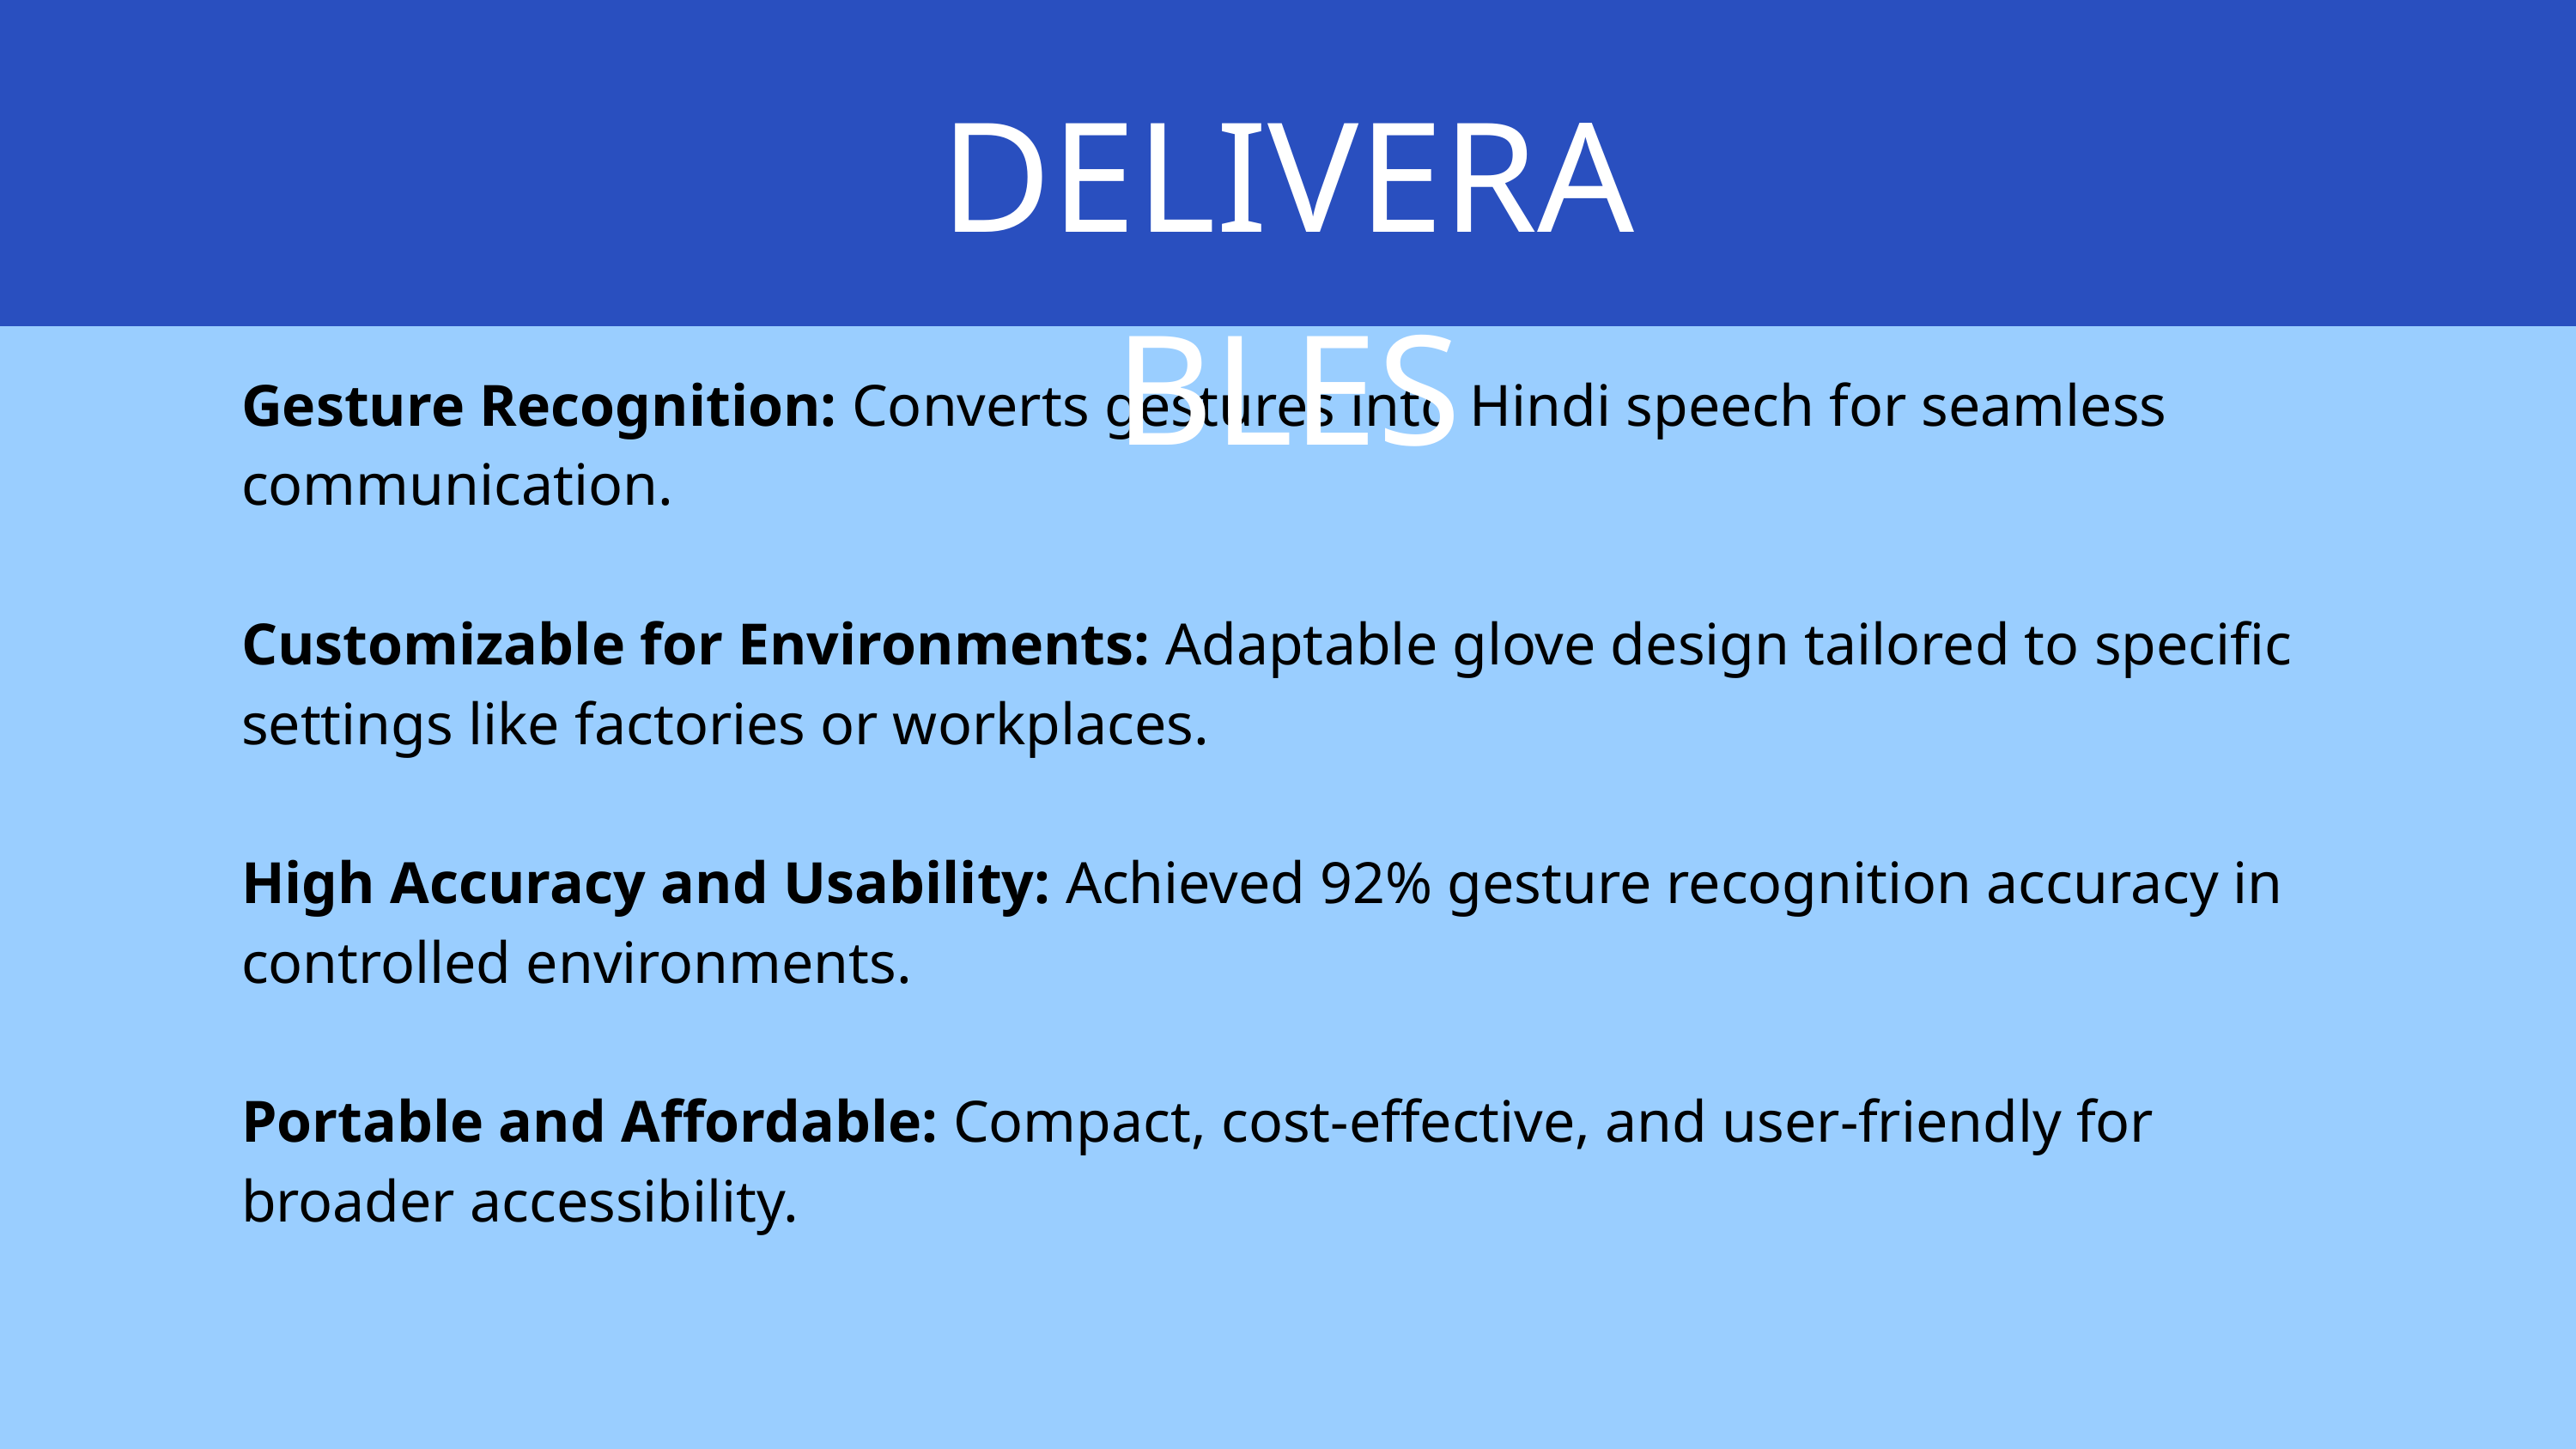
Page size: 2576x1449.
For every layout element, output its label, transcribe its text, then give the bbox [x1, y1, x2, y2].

text_box DELIVERABLES [939, 336, 1637, 476]
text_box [0, 0, 2576, 327]
text_box Gesture Recognition: Converts gestures into Hindi speech for seamless communication. Customizable for Environments: Adaptable glove design tailored to specific settings like factories or workplaces. High Accuracy and Usability: Achieved 92% gesture recognition accuracy in controlled environments. Portable and Affordable: Compact, cost-effective, and user-friendly for broader accessibility. [241, 357, 2335, 1234]
